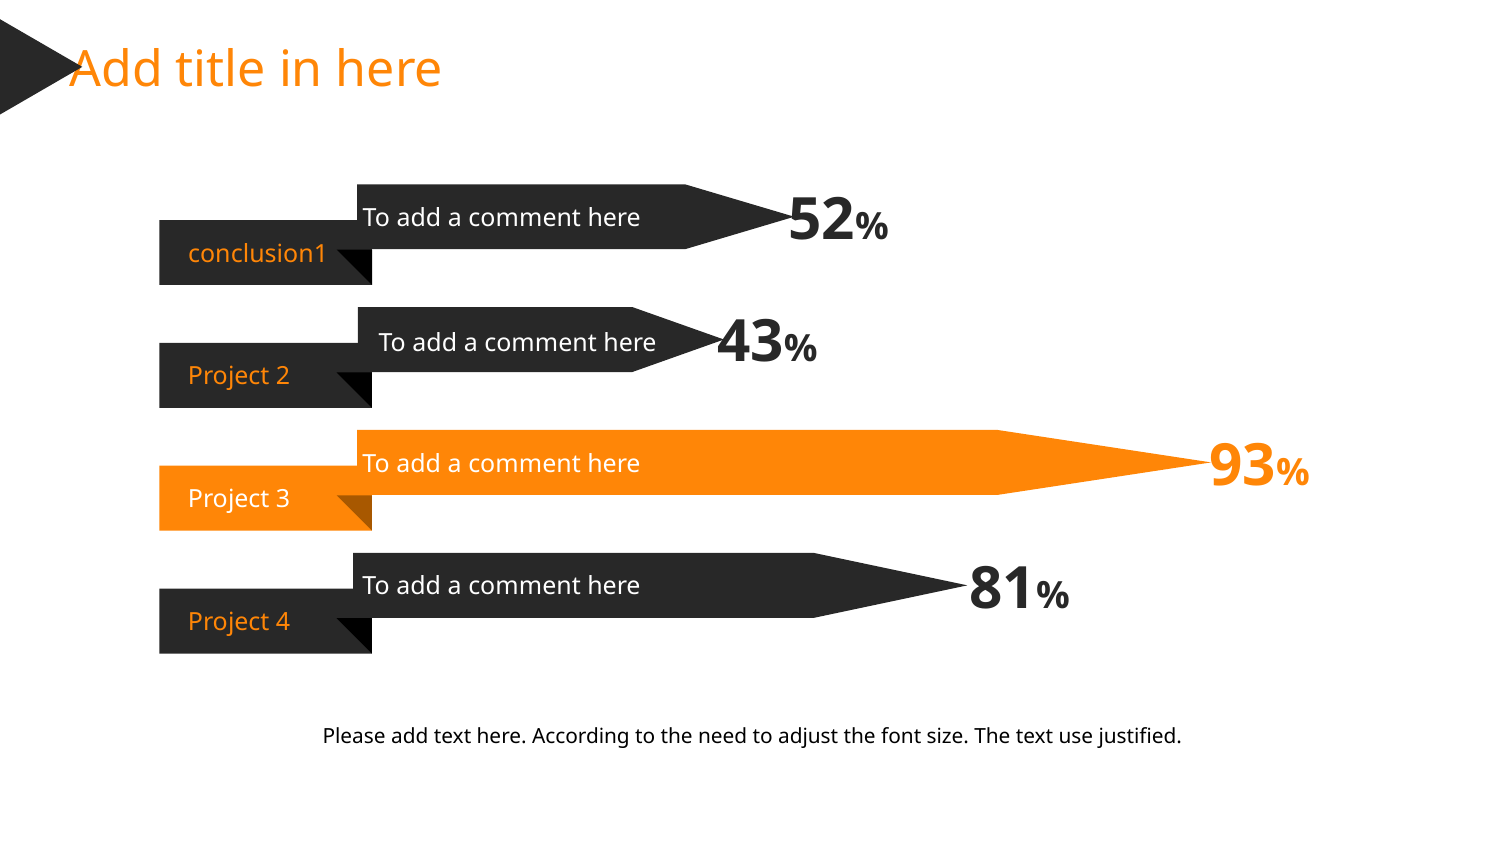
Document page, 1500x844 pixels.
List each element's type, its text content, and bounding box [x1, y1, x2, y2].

text_box Add title in here [54, 29, 459, 104]
text_box 81% [954, 542, 1085, 628]
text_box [159, 306, 724, 408]
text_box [159, 429, 1212, 531]
text_box 43% [702, 295, 845, 381]
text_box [159, 552, 968, 654]
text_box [159, 184, 795, 285]
text_box Please add text here. According to the need to adjust the font size. The text use justified. [271, 708, 1233, 755]
text_box [0, 19, 83, 115]
text_box 52% [773, 173, 916, 259]
text_box 93% [1194, 419, 1325, 505]
